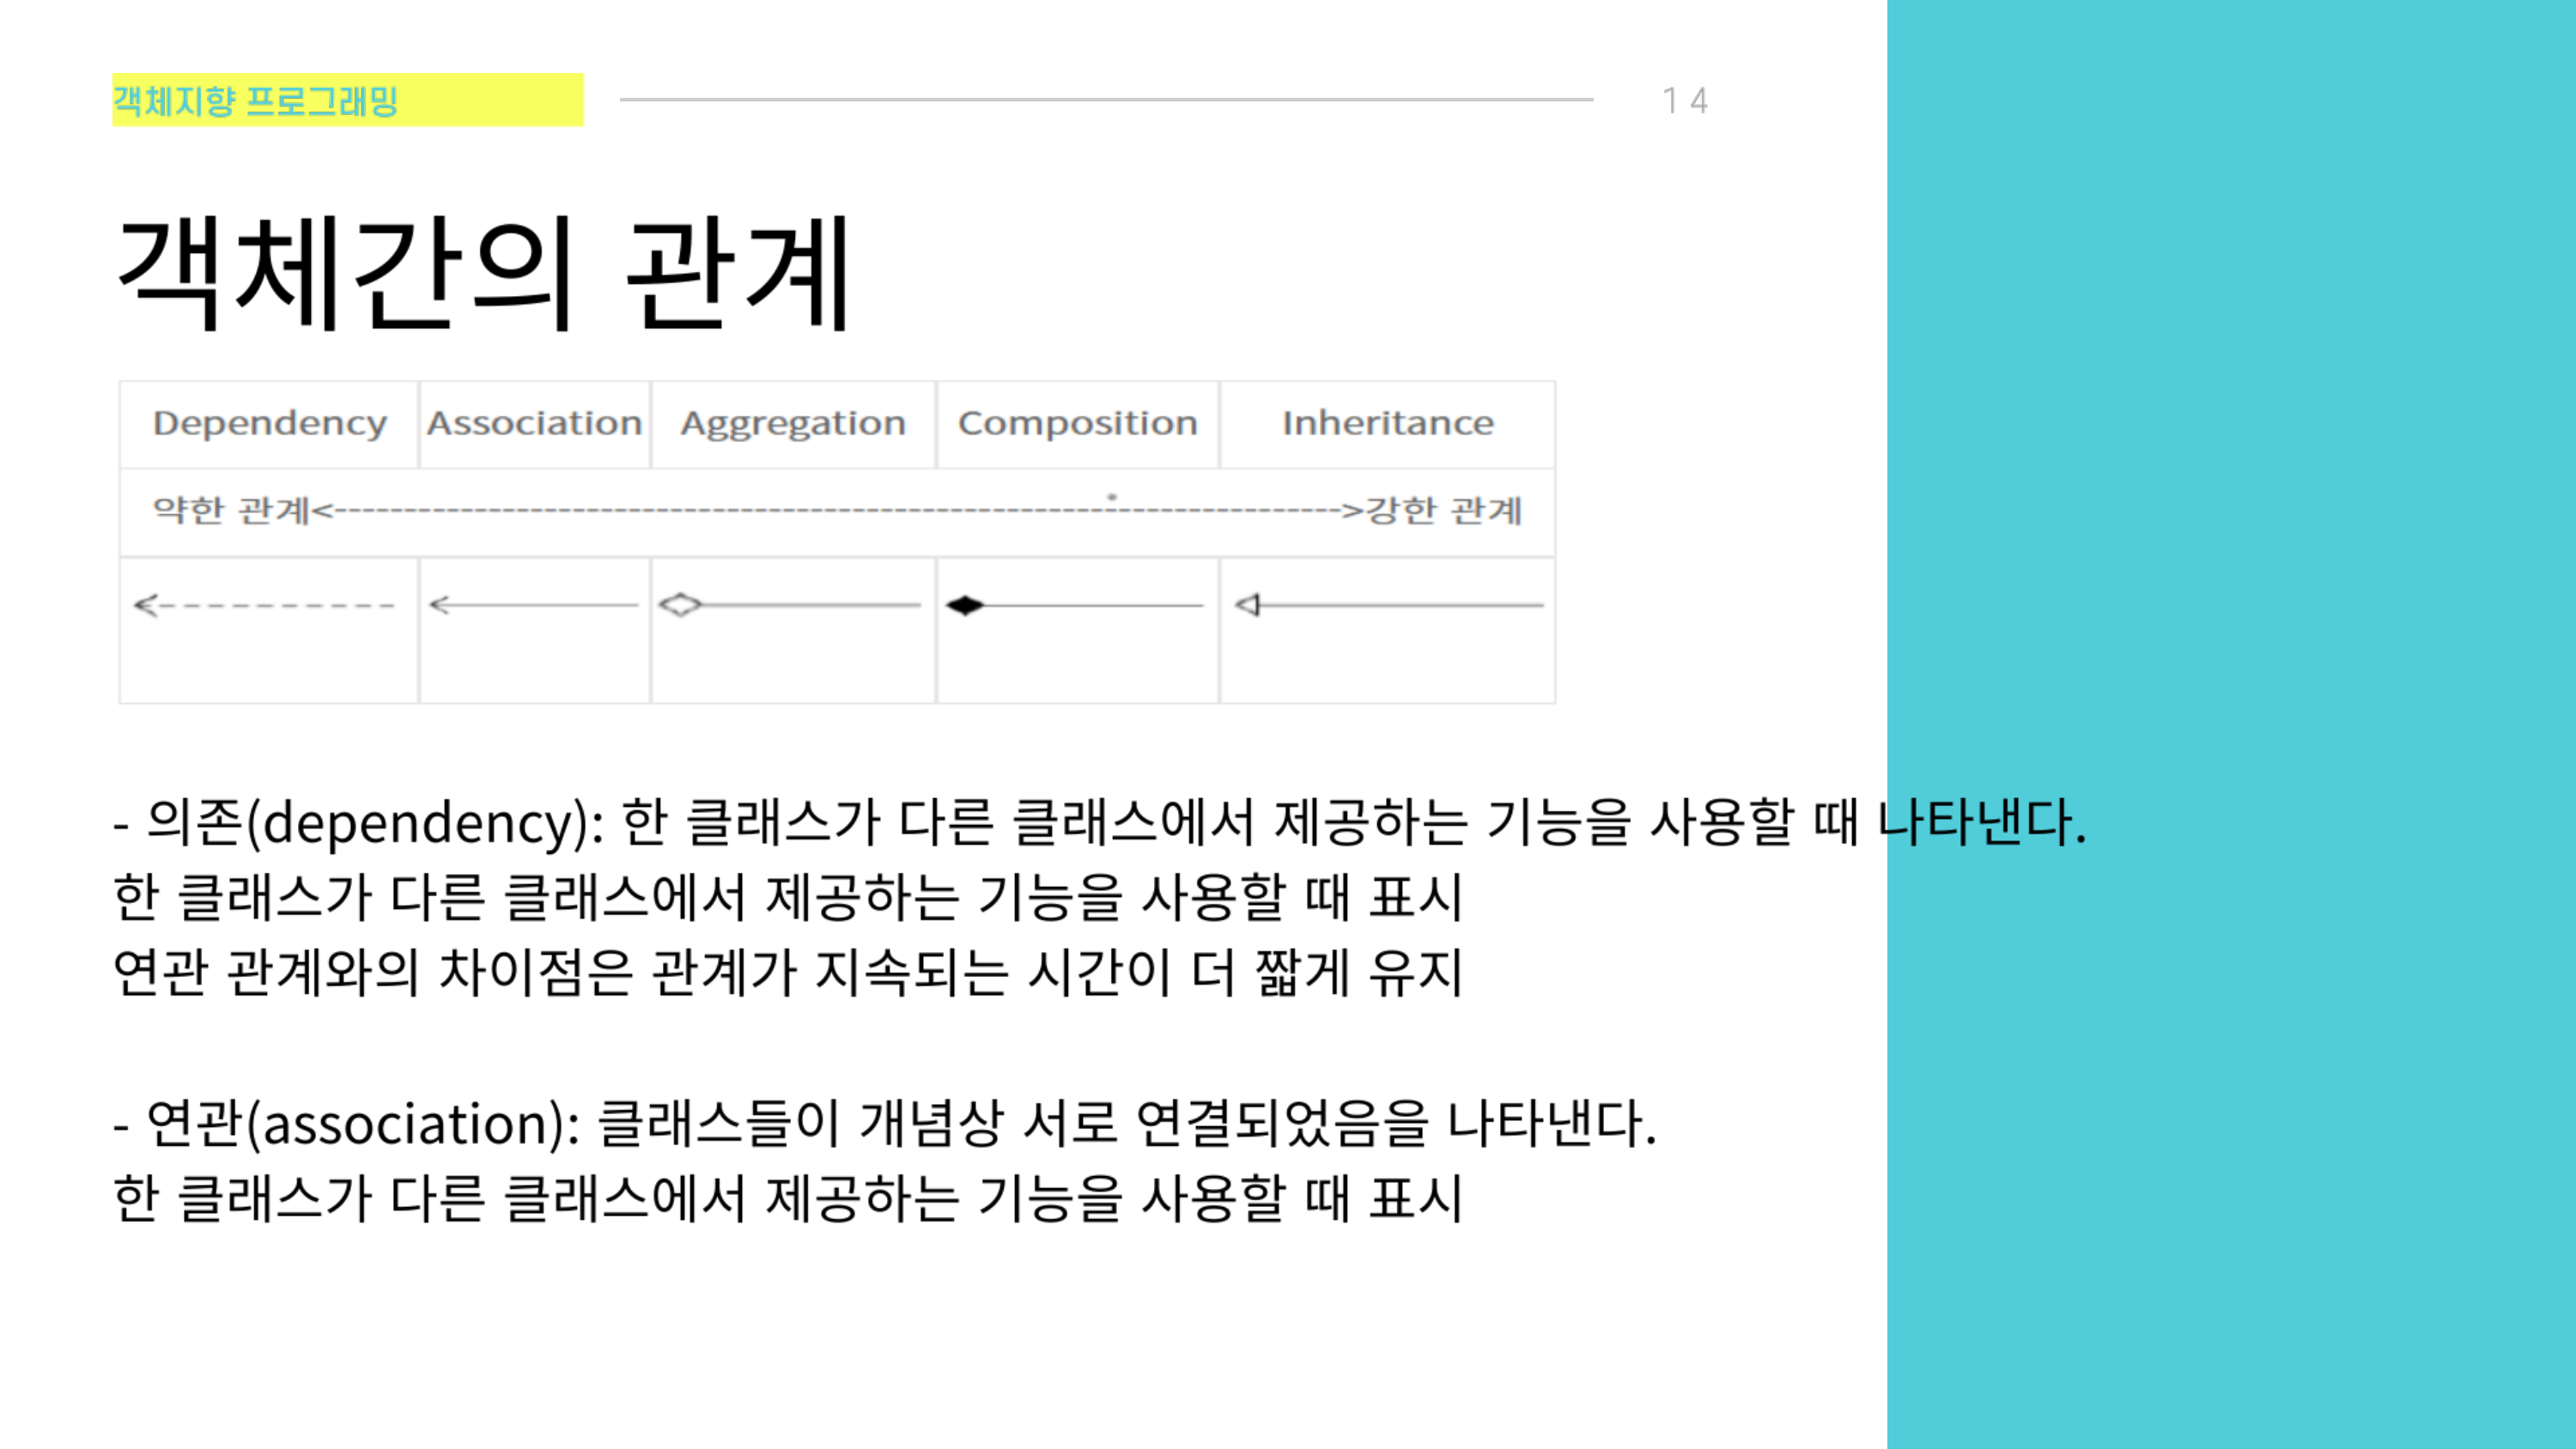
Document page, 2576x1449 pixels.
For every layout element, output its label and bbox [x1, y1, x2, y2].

text_box [1886, 0, 2576, 1449]
picture [1505, 69, 1722, 128]
text_box [112, 73, 1710, 128]
picture [93, 159, 904, 391]
picture [104, 775, 2110, 1247]
text_box [108, 380, 1571, 724]
picture [107, 68, 411, 132]
